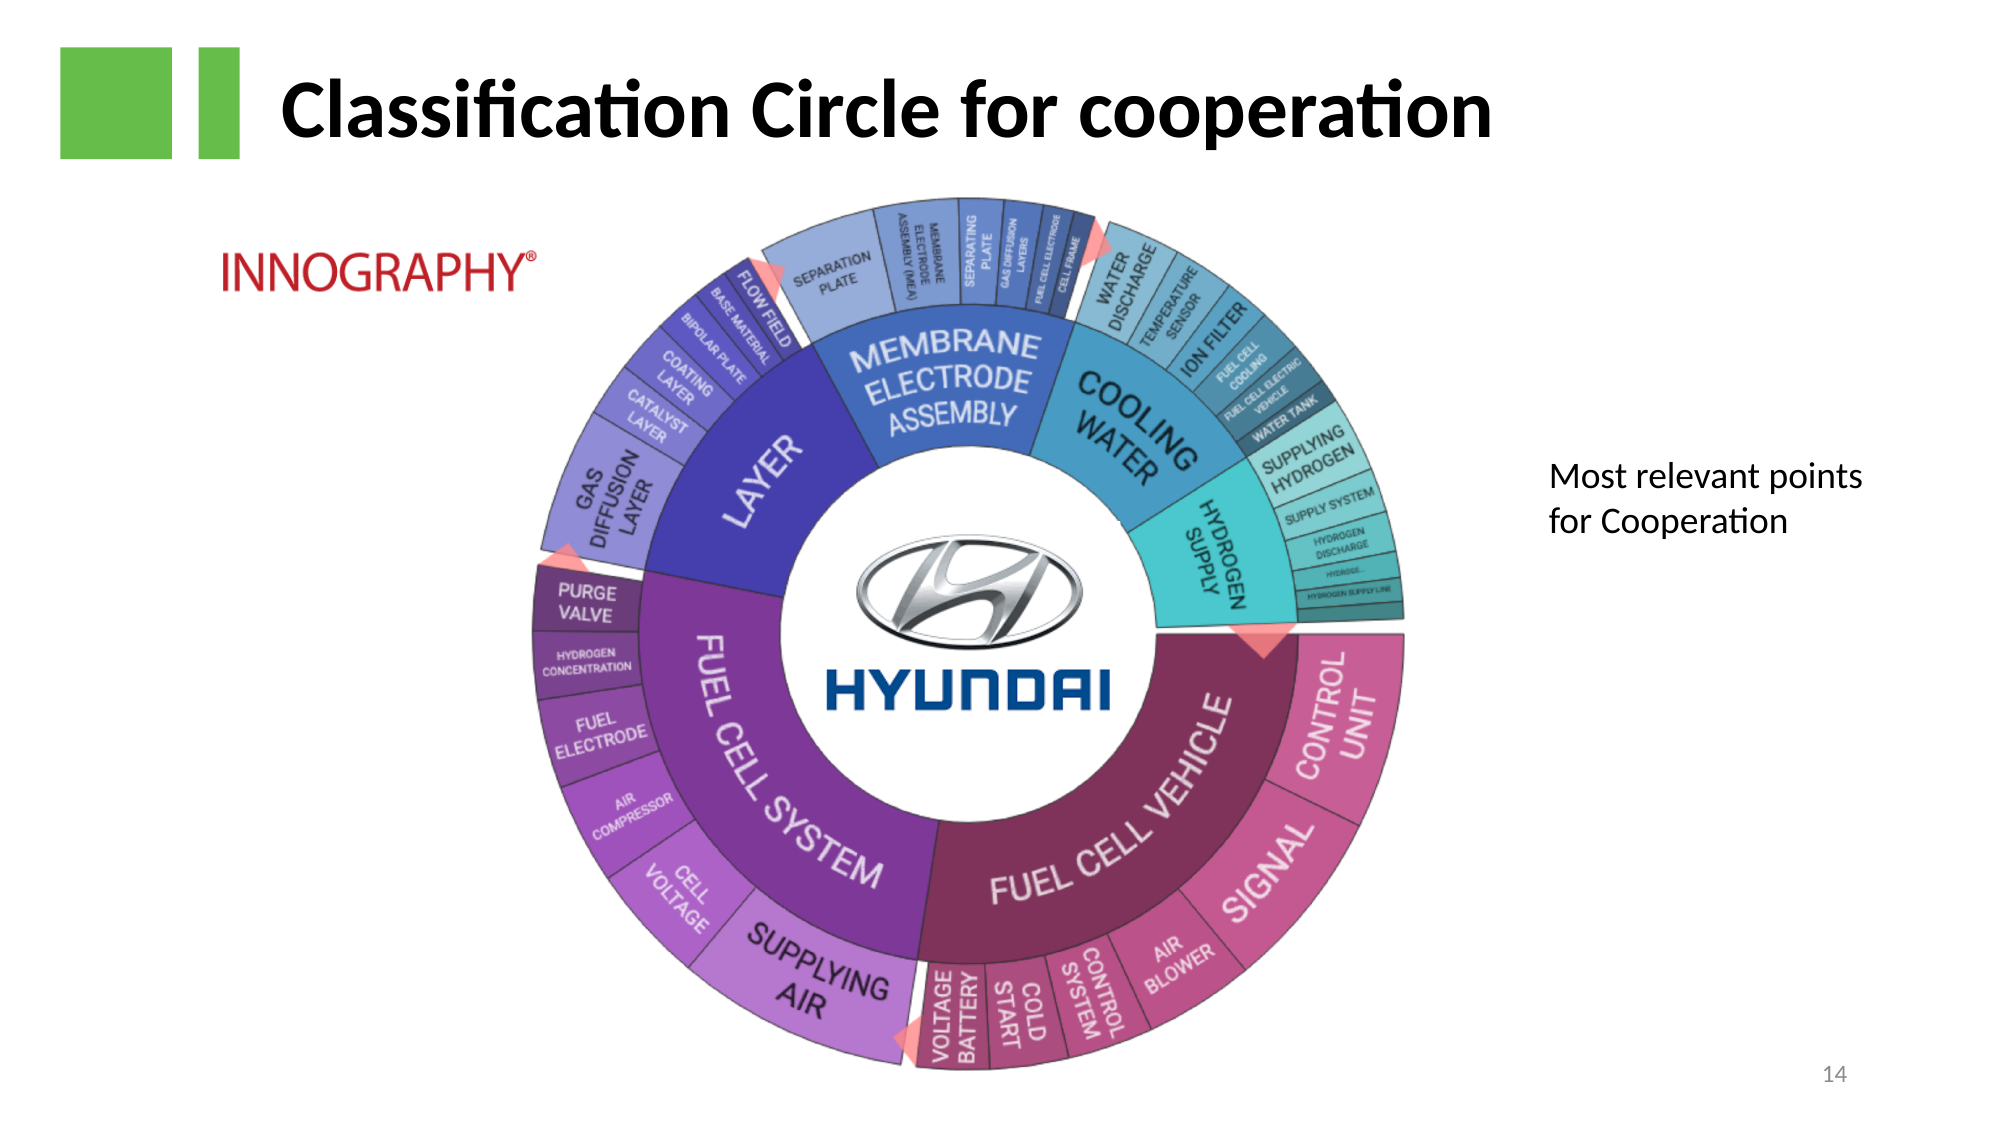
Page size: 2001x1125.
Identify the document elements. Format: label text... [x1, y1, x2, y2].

text_box [198, 46, 241, 160]
text_box Most relevant points for Cooperation [1534, 443, 1922, 549]
text_box Classification Circle for cooperation [266, 46, 1535, 162]
slide_number 14 [1412, 1042, 1863, 1103]
text_box [59, 46, 173, 160]
picture [219, 180, 1413, 1079]
